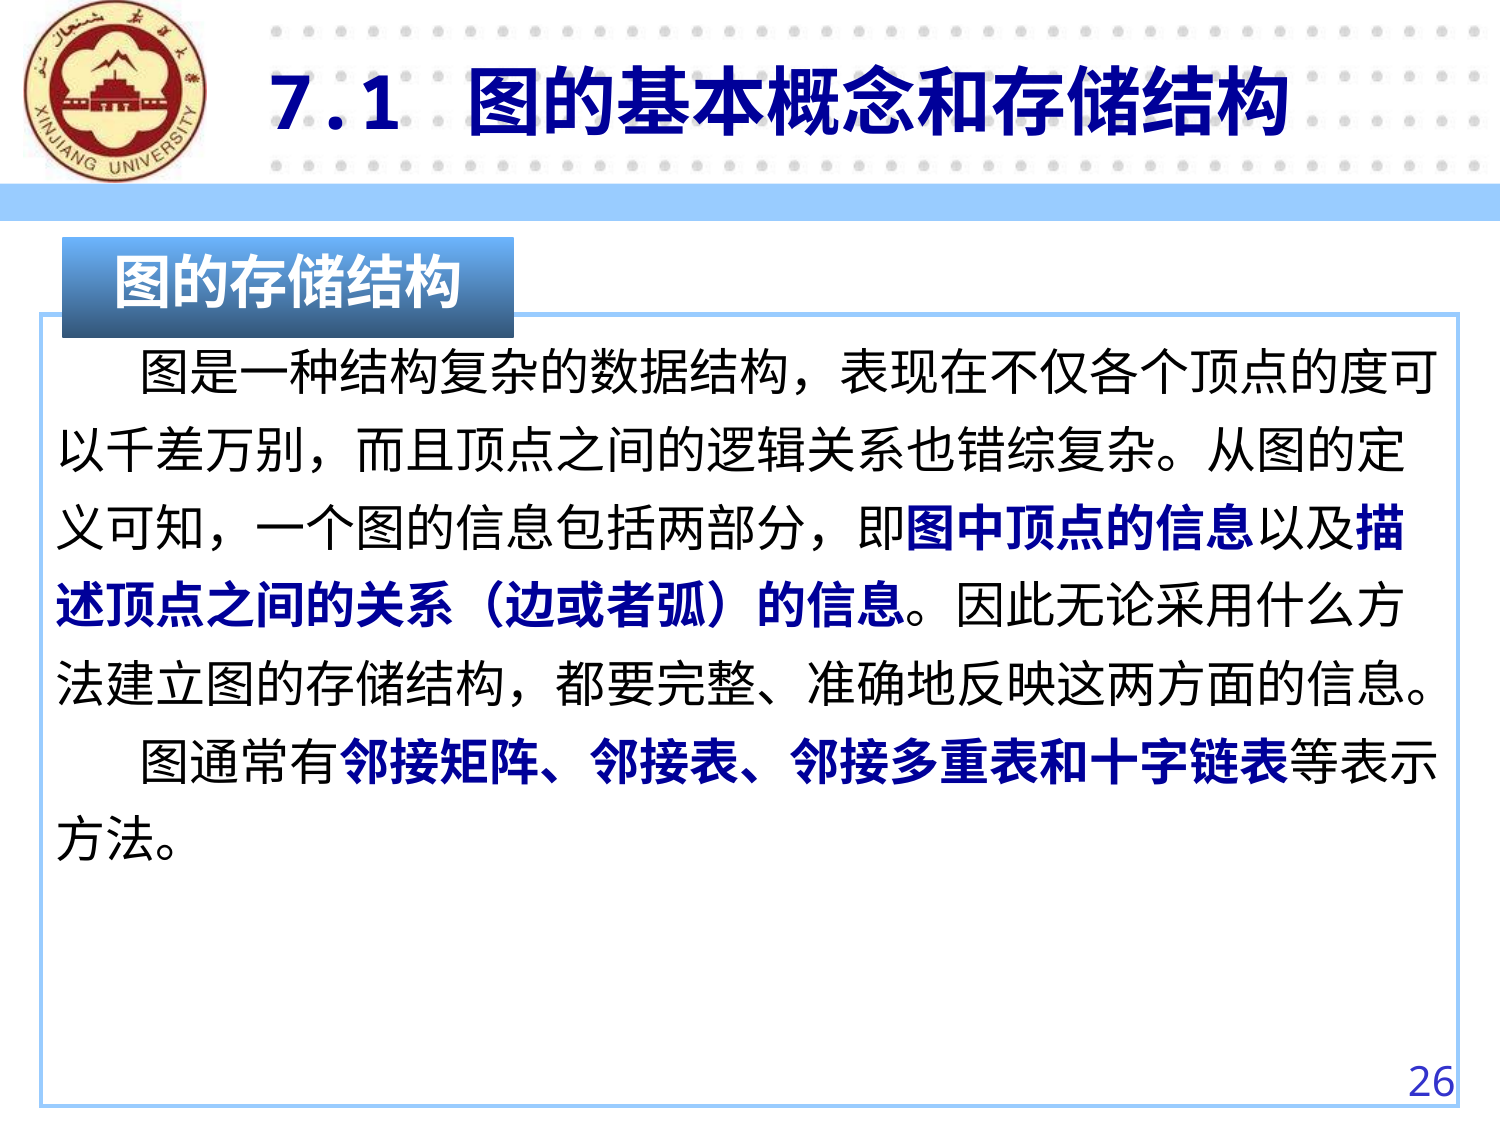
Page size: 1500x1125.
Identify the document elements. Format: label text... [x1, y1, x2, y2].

text_box 7.1 图的基本概念和存储结构 [253, 30, 1483, 169]
picture [23, 0, 207, 183]
text_box 图是一种结构复杂的数据结构，表现在不仅各个顶点的度可以千差万别，而且顶点之间的逻辑关系也错综复杂。从图的定义可知，一个图的信息包括两部分，即图中顶点的信息以及描述顶点之间的关系（边或者弧）的信息。因此无论采用什么方法建立图的存储结构，都要完整、准确地反映这两方面的信息。 图通常有邻接矩阵、邻接表、邻接多重表和十字链表等表示方法。 [41, 314, 1459, 1106]
text_box 图的存储结构 [62, 237, 514, 338]
picture [262, 24, 1500, 183]
slide_number 26 [1328, 1047, 1471, 1125]
